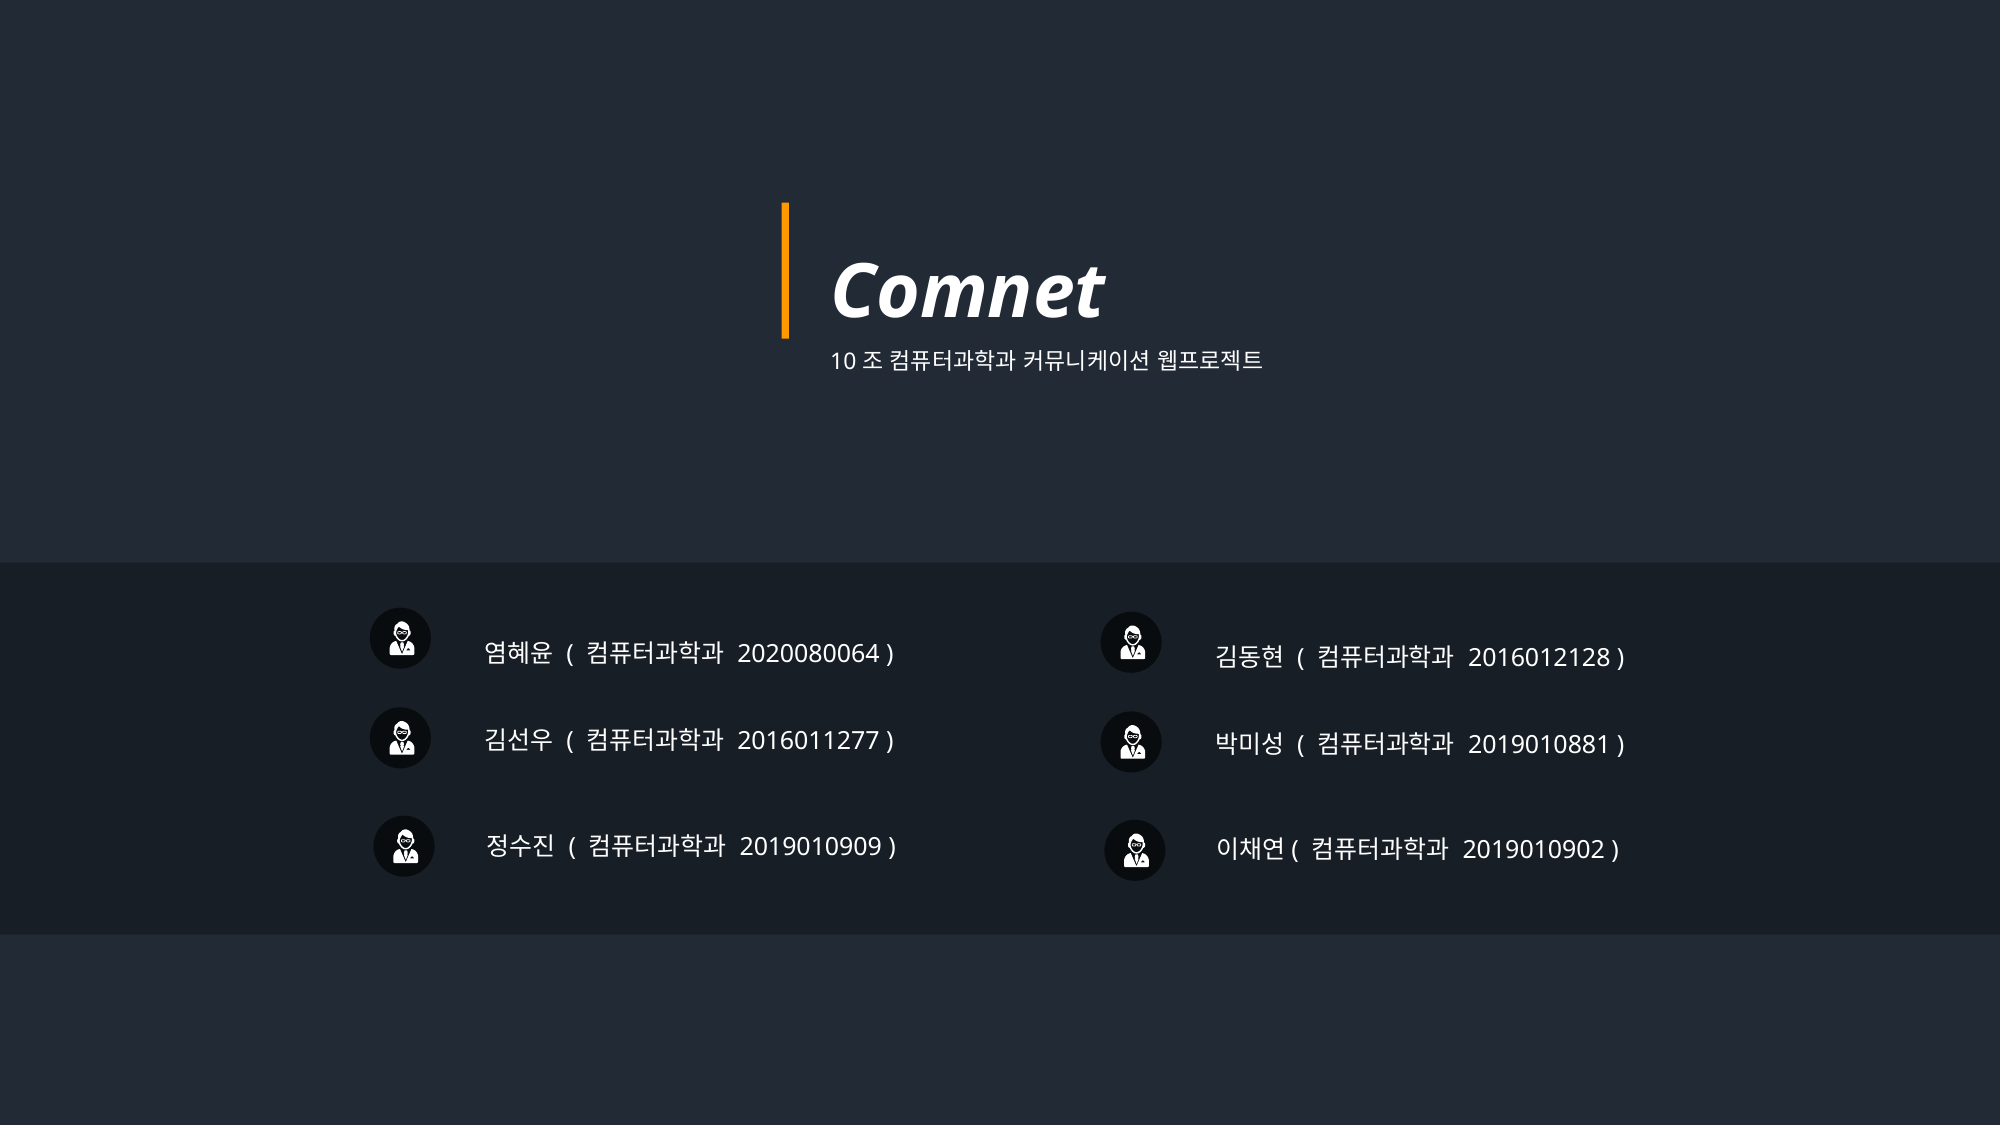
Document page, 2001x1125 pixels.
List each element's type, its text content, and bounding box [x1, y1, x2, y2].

text_box 김동현 ( 컴퓨터과학과 2016012128 ) [1200, 634, 1640, 680]
text_box [781, 202, 790, 340]
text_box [1100, 711, 1162, 773]
text_box Comnet 10조 컴퓨터과학과 커뮤니케이션 웹프로젝트 [815, 190, 1721, 382]
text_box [369, 707, 431, 769]
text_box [373, 815, 435, 877]
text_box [369, 607, 431, 669]
text_box 정수진 ( 컴퓨터과학과 2019010909 ) [471, 822, 911, 868]
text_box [1104, 819, 1166, 881]
text_box 이채연( 컴퓨터과학과 2019010902 ) [1201, 826, 1634, 872]
text_box 염혜윤 ( 컴퓨터과학과 2020080064 ) [469, 630, 909, 675]
text_box [0, 561, 2000, 936]
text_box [1100, 611, 1162, 673]
text_box 박미성 ( 컴퓨터과학과 2019010881 ) [1200, 721, 1640, 766]
text_box 김선우 ( 컴퓨터과학과 2016011277 ) [469, 717, 909, 762]
